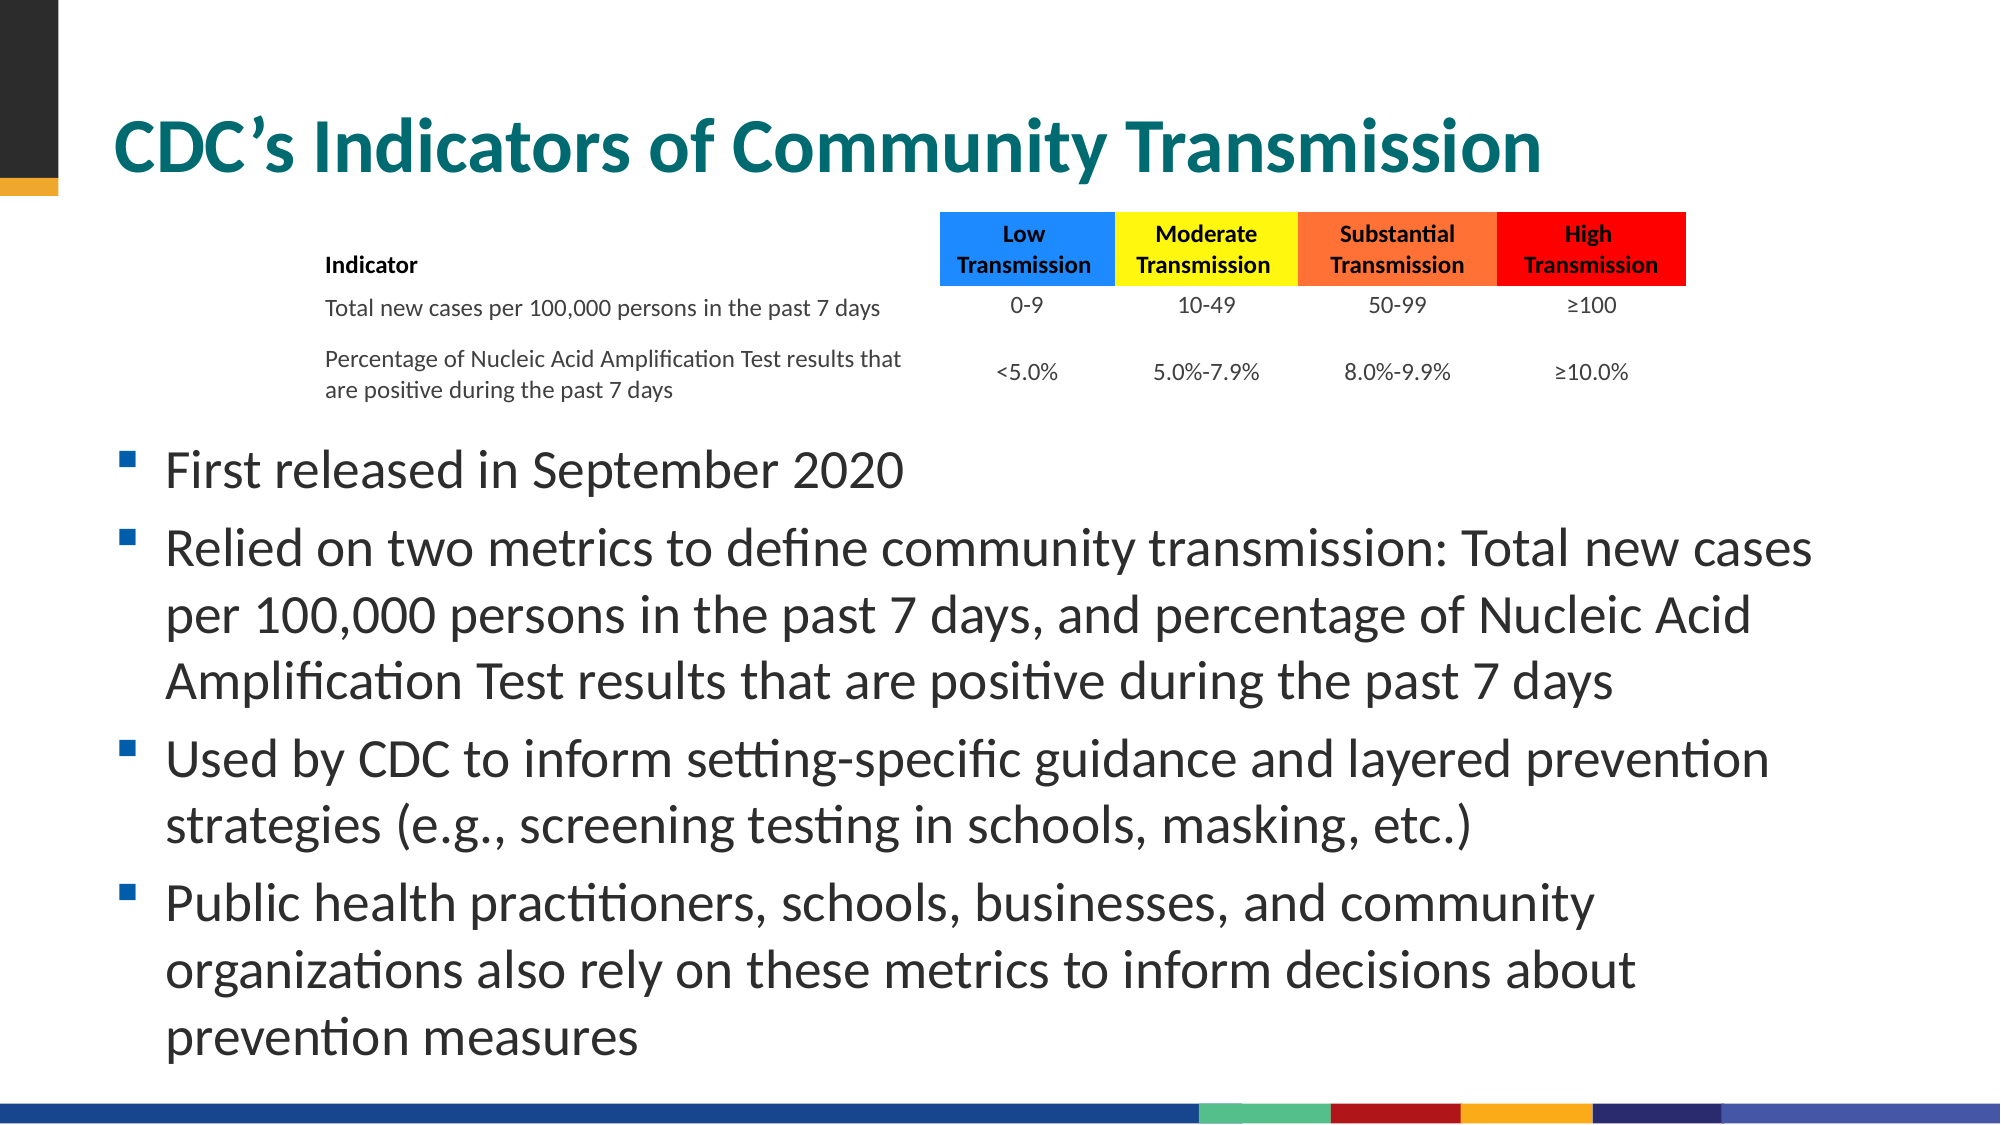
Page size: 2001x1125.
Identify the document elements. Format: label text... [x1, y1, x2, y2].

table_header Substantial Transmission [1298, 212, 1497, 286]
table_cell ≥100 [1497, 286, 1686, 328]
list First released in September 2020 Relied on two metrics to define community transmission: Total new cases per 100,000 persons in the past 7 days, and percentage of Nucleic Acid Amplification Test results that are positive during the past 7 days Used by CDC to inform setting-specific guidance and layered prevention strategies (e.g., screening testing in schools, masking, etc.) Public health practitioners, schools, businesses, and community organizations also rely on these metrics to inform decisions about prevention measures [99, 425, 1900, 985]
table_cell <5.0% [940, 328, 1115, 420]
title CDC’s Indicators of Community Transmission [99, 45, 1900, 196]
table_cell 50-99 [1298, 286, 1497, 328]
table_cell 0-9 [940, 286, 1115, 328]
table_cell 8.0%-9.9% [1298, 328, 1497, 420]
table_cell Total new cases per 100,000 persons in the past 7 days [314, 286, 940, 328]
table_cell 10-49 [1115, 286, 1298, 328]
table_cell 5.0%-7.9% [1115, 328, 1298, 420]
table_header Moderate Transmission [1115, 212, 1298, 286]
table_header Low Transmission [940, 212, 1115, 286]
table_header High Transmission [1497, 212, 1686, 286]
table_cell Percentage of Nucleic Acid Amplification Test results that are positive during the past 7 days [314, 328, 940, 420]
table_cell ≥10.0% [1497, 328, 1686, 420]
table_header Indicator [314, 212, 940, 286]
